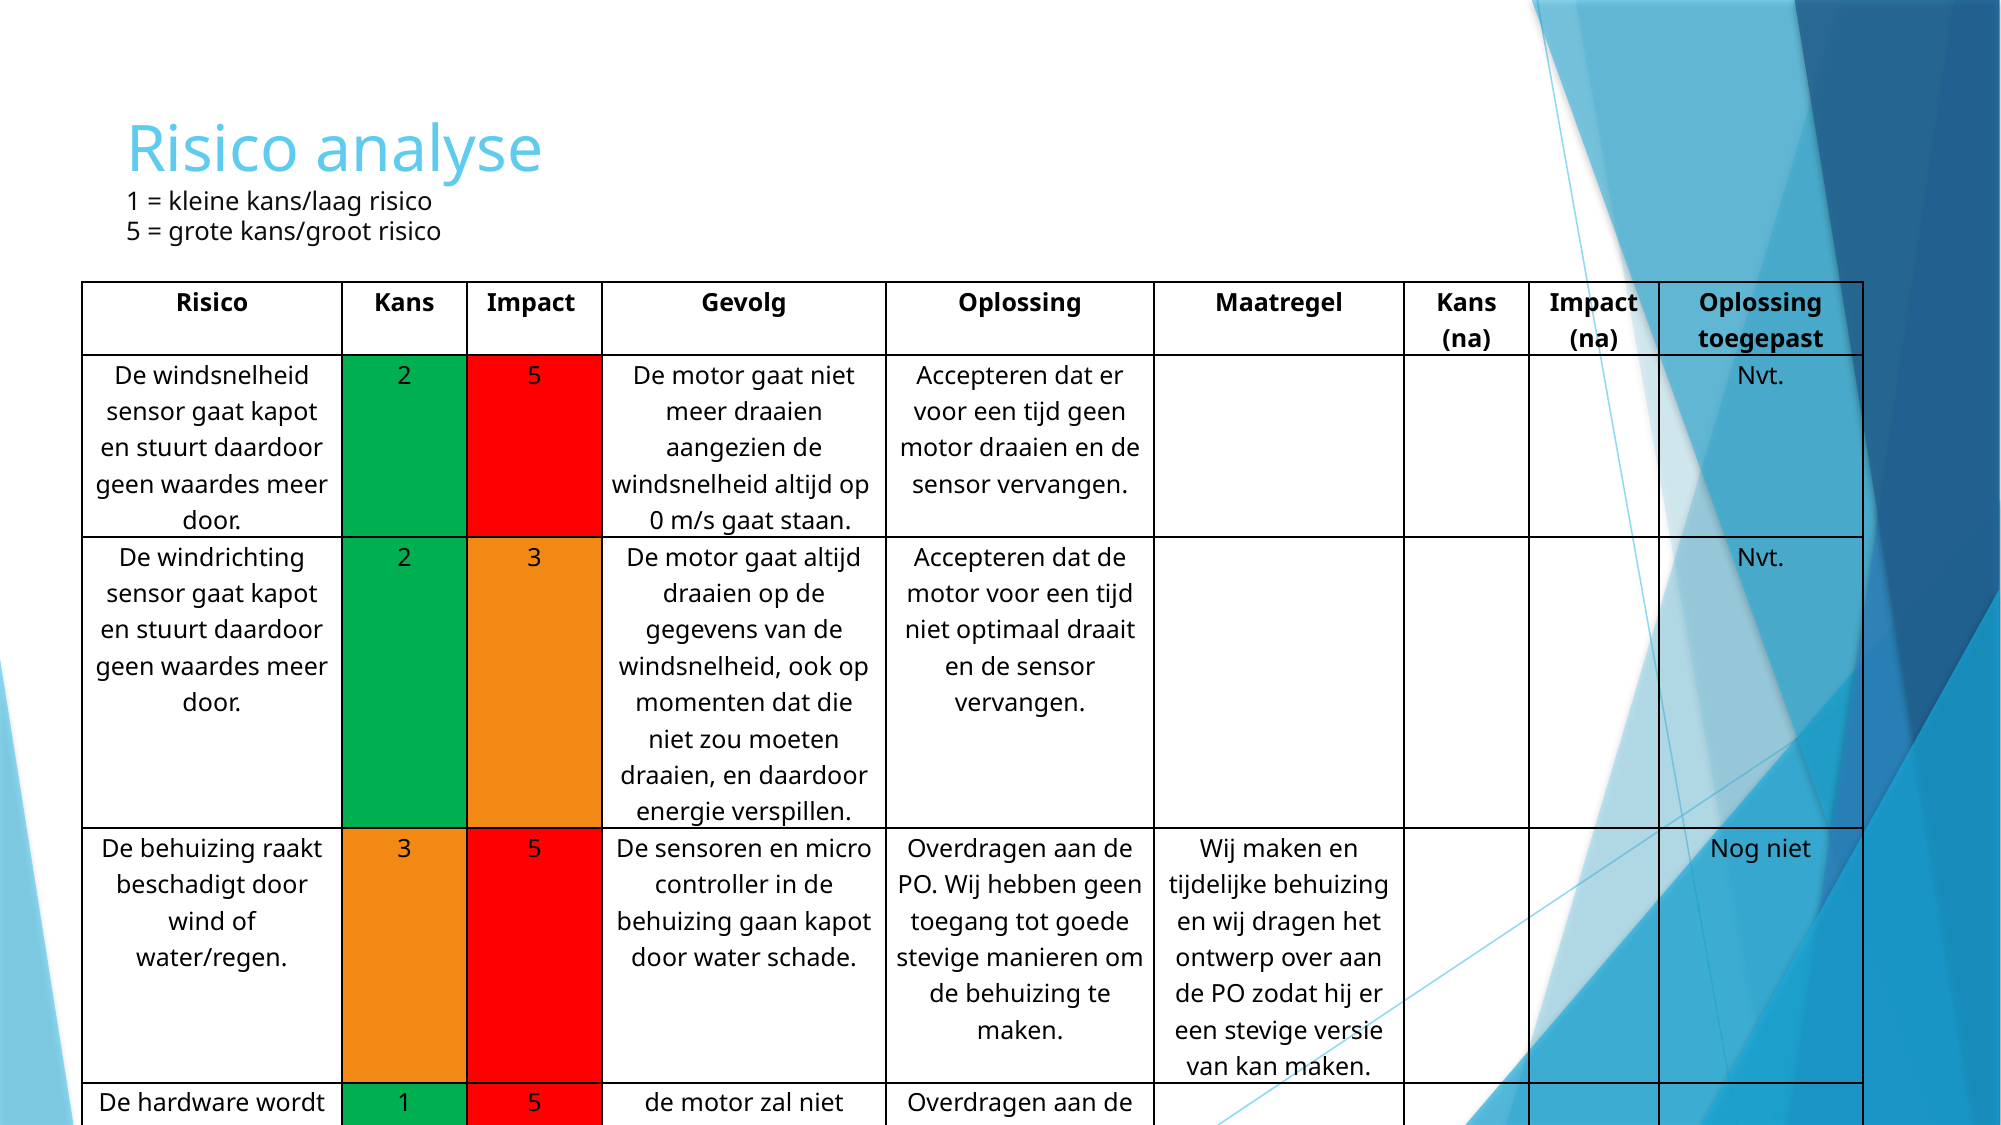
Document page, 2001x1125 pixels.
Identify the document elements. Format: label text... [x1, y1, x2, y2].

table_cell Overdragen aan de PO. Wij hebben geen toegang tot goede stevige manieren om de behuizing te maken. [887, 829, 1153, 1082]
table_cell De windsnelheid sensor gaat kapot en stuurt daardoor geen waardes meer door. [83, 356, 341, 536]
table_header Oplossing [887, 283, 1153, 354]
table_cell 2 [343, 538, 466, 827]
table_cell De sensoren en micro controller in de behuizing gaan kapot door water schade. [603, 829, 885, 1082]
title Risico analyse 1 = kleine kans/laag risico 5 = grote kans/groot risico [111, 99, 1522, 281]
table_header Risico [83, 283, 341, 354]
table_cell [1405, 829, 1528, 1082]
table_cell [1405, 356, 1528, 536]
table_cell Nvt. [1660, 356, 1862, 536]
table_header Oplossing toegepast [1660, 283, 1862, 354]
table_cell Accepteren dat er voor een tijd geen motor draaien en de sensor vervangen. [887, 356, 1153, 536]
table_cell 1 [343, 1084, 466, 1125]
table_cell [1155, 356, 1403, 536]
table_cell Overdragen aan de PO. Het weerstation staat op hun vlot waar iedereen op zou kunnen gaan. [887, 1084, 1153, 1125]
table_header Maatregel [1155, 283, 1403, 354]
table_cell 3 [468, 538, 601, 827]
table_cell 5 [468, 356, 601, 536]
table_cell Accepteren dat de motor voor een tijd niet optimaal draait en de sensor vervangen. [887, 538, 1153, 827]
table_cell 3 [343, 829, 466, 1082]
table_cell [1530, 1084, 1658, 1125]
table_cell De windrichting sensor gaat kapot en stuurt daardoor geen waardes meer door. [83, 538, 341, 827]
table_header Impact [468, 283, 601, 354]
table_cell [1530, 829, 1658, 1082]
table_cell [1405, 1084, 1528, 1125]
table_cell [1405, 538, 1528, 827]
table_cell [1155, 538, 1403, 827]
table_cell 5 [468, 1084, 601, 1125]
table_header Kans [343, 283, 466, 354]
table_header Kans (na) [1405, 283, 1528, 354]
table_cell de motor zal niet meer draaien aangezien die niet meer aangestuurd gaat worden. [603, 1084, 885, 1125]
table_cell [1155, 1084, 1403, 1125]
table_cell [1530, 356, 1658, 536]
table_cell [1660, 1084, 1862, 1125]
table_cell De motor gaat altijd draaien op de gegevens van de windsnelheid, ook op momenten dat die niet zou moeten draaien, en daardoor energie verspillen. [603, 538, 885, 827]
table_cell Nog niet [1660, 829, 1862, 1082]
table_header Impact (na) [1530, 283, 1658, 354]
table_cell 5 [468, 829, 601, 1082]
table_cell De behuizing raakt beschadigt door wind of water/regen. [83, 829, 341, 1082]
table_cell De motor gaat niet meer draaien aangezien de windsnelheid altijd op 0 m/s gaat staan. [603, 356, 885, 536]
table_cell De hardware wordt gesloopt door buitenstaanders. [83, 1084, 341, 1125]
table_cell [1530, 538, 1658, 827]
table_cell Wij maken en tijdelijke behuizing en wij dragen het ontwerp over aan de PO zodat hij er een stevige versie van kan maken. [1155, 829, 1403, 1082]
table_cell Nvt. [1660, 538, 1862, 827]
table_header Gevolg [603, 283, 885, 354]
table_cell 2 [343, 356, 466, 536]
